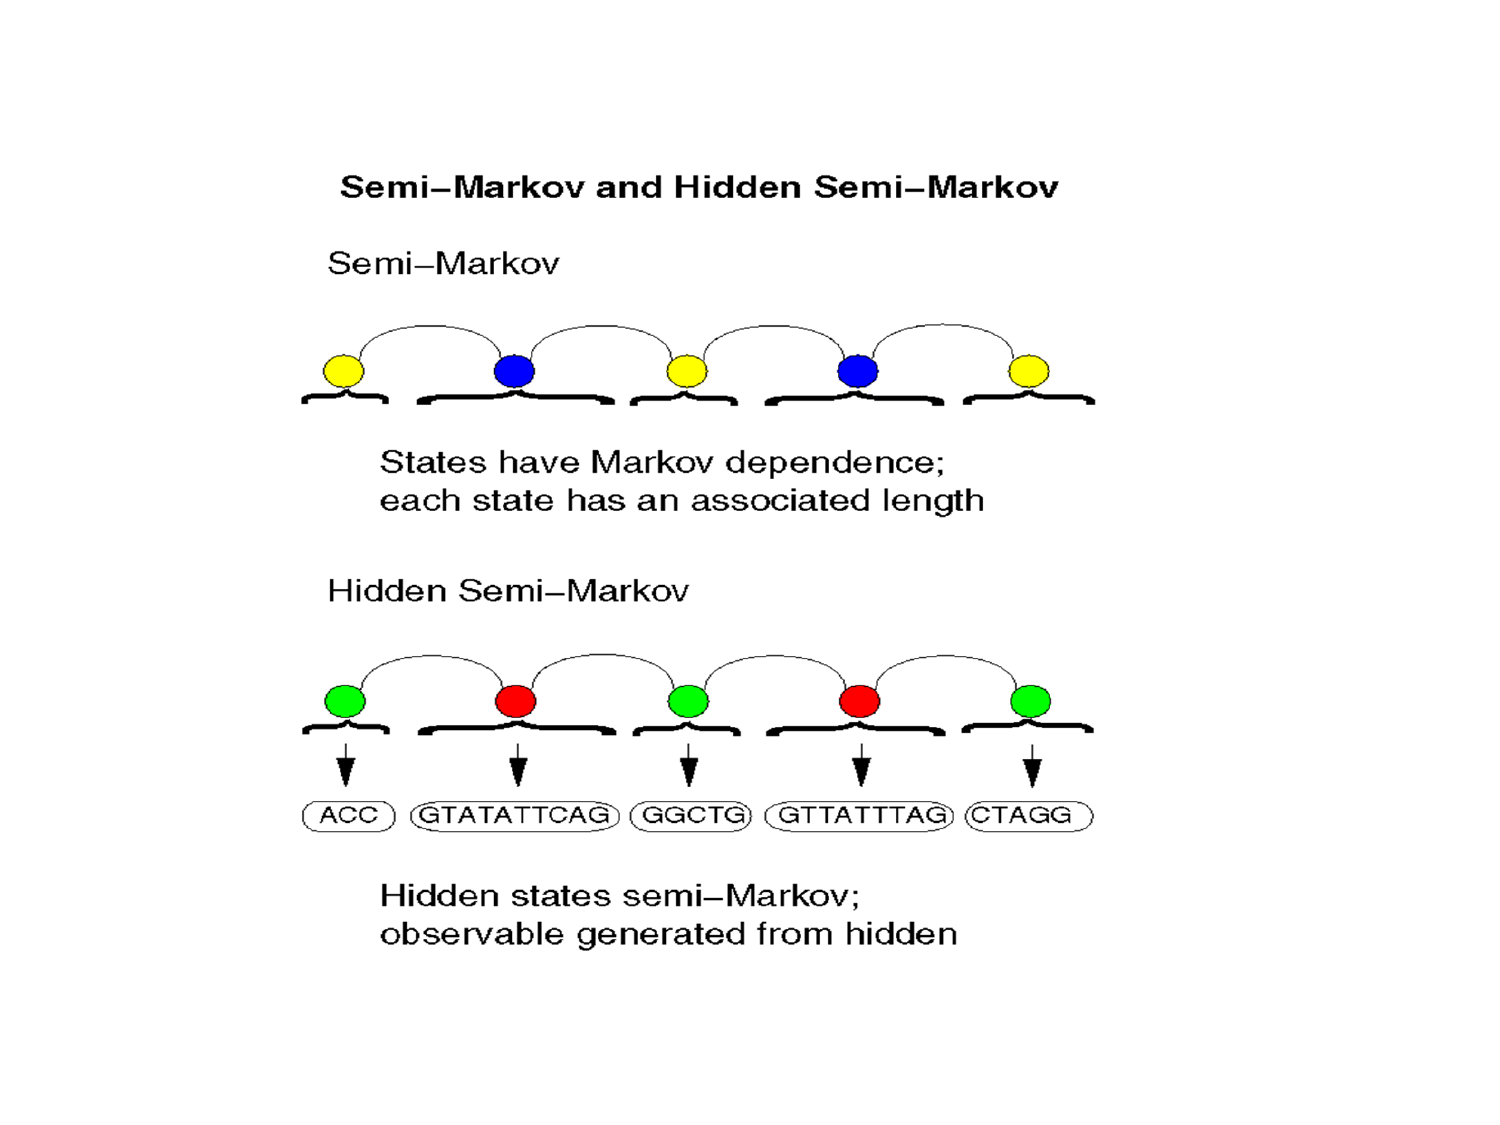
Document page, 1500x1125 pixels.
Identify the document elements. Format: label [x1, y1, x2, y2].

picture [206, 77, 1174, 1083]
